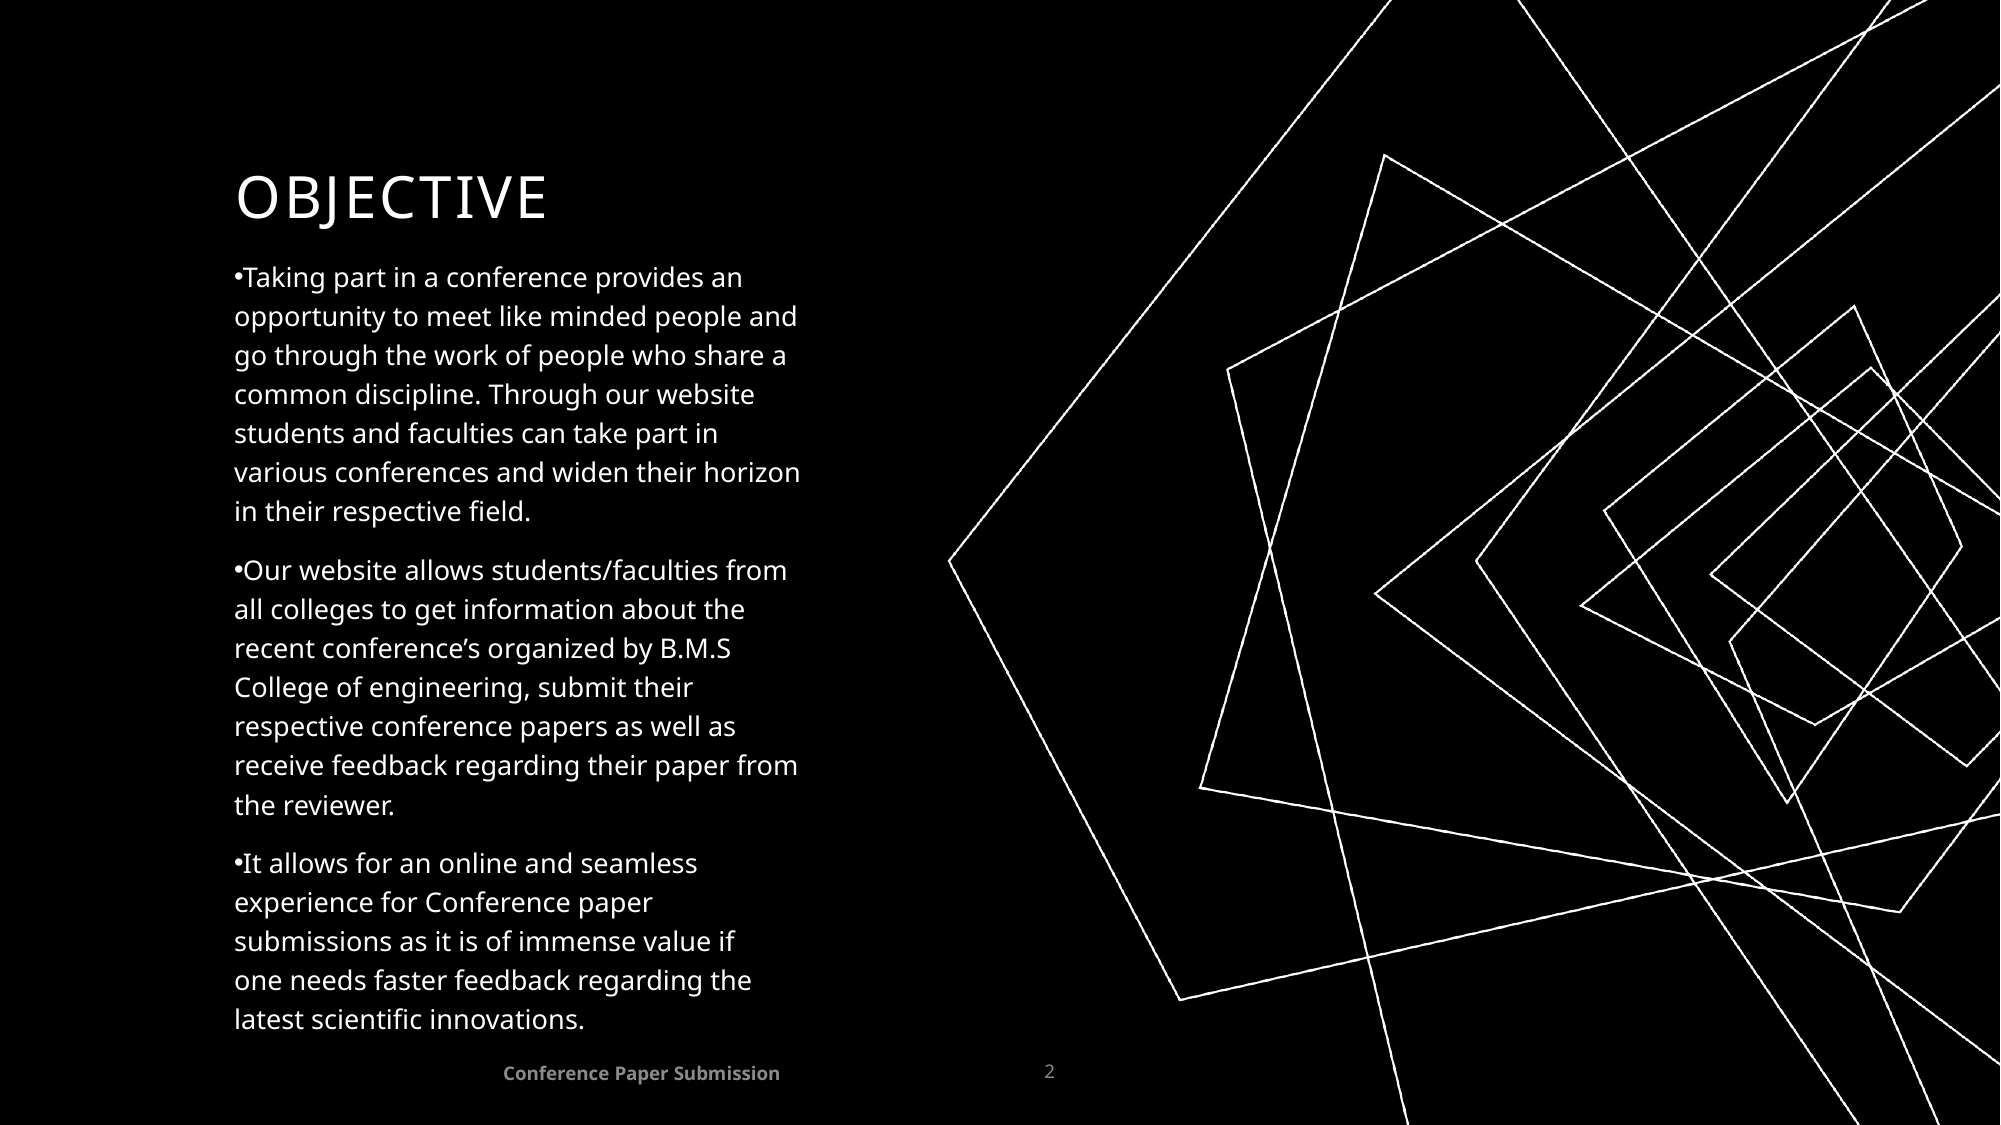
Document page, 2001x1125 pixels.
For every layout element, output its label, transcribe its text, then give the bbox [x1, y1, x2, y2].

slide_number 2 [908, 1042, 1071, 1103]
list Taking part in a conference provides an opportunity to meet like minded people and go through the work of people who share a common discipline. Through our website students and faculties can take part in various conferences and widen their horizon in their respective field. Our website allows students/faculties from all colleges to get information about the recent conference’s organized by B.M.S College of engineering, submit their respective conference papers as well as receive feedback regarding their paper from the reviewer. It allows for an online and seamless experience for Conference paper submissions as it is of immense value if one needs faster feedback regarding the latest scientific innovations. [219, 246, 831, 1047]
footer Conference Paper Submission [437, 1042, 846, 1103]
title Objective [220, 21, 741, 239]
picture [900, 0, 2000, 1125]
